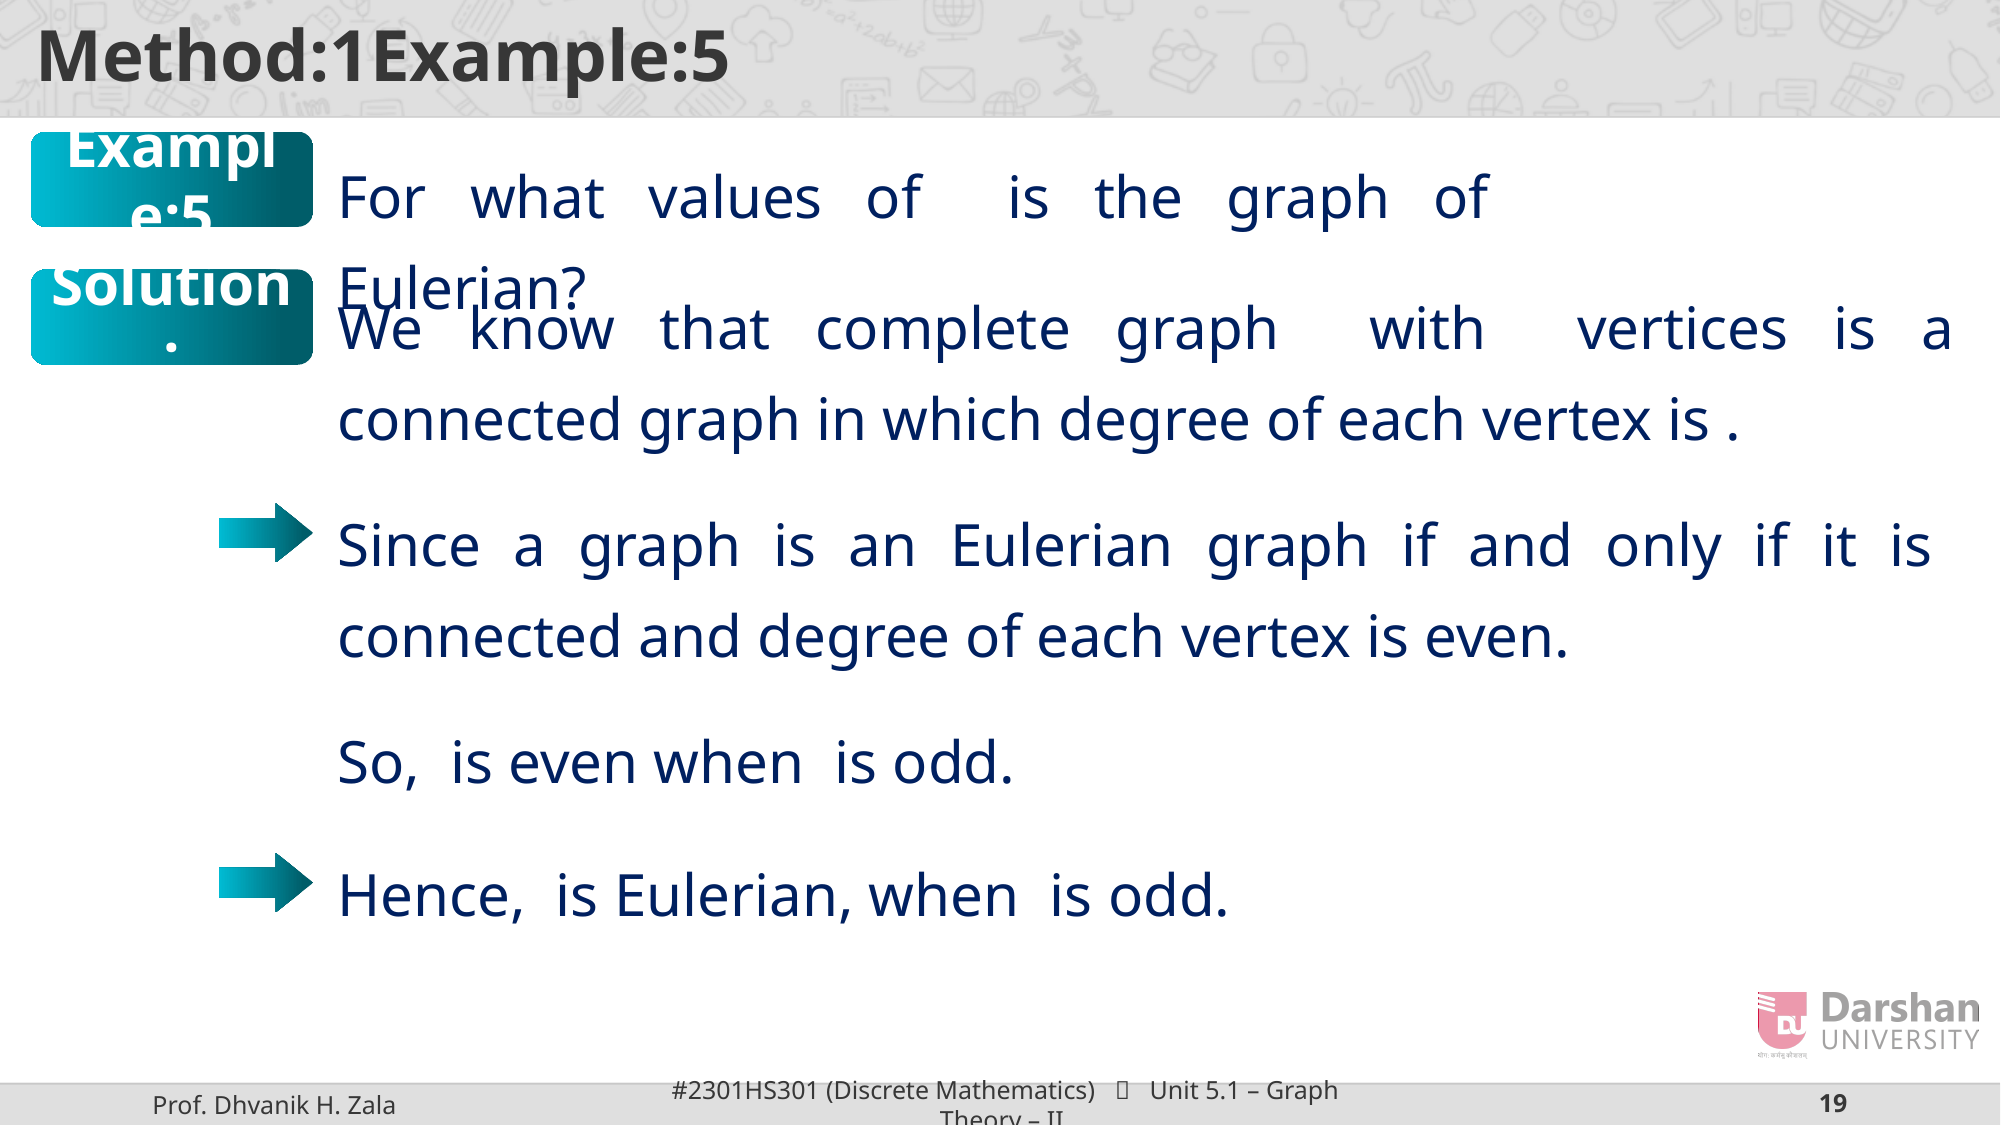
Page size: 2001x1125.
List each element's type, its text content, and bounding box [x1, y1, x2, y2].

text_box [218, 853, 314, 913]
text_box Example:5 [30, 131, 314, 227]
text_box Since a graph is an Eulerian graph if and only if it is connected and degree of each vertex is even. [322, 479, 1948, 678]
text_box Solution: [30, 269, 314, 365]
text_box [218, 503, 314, 563]
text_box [1758, 992, 1979, 1059]
